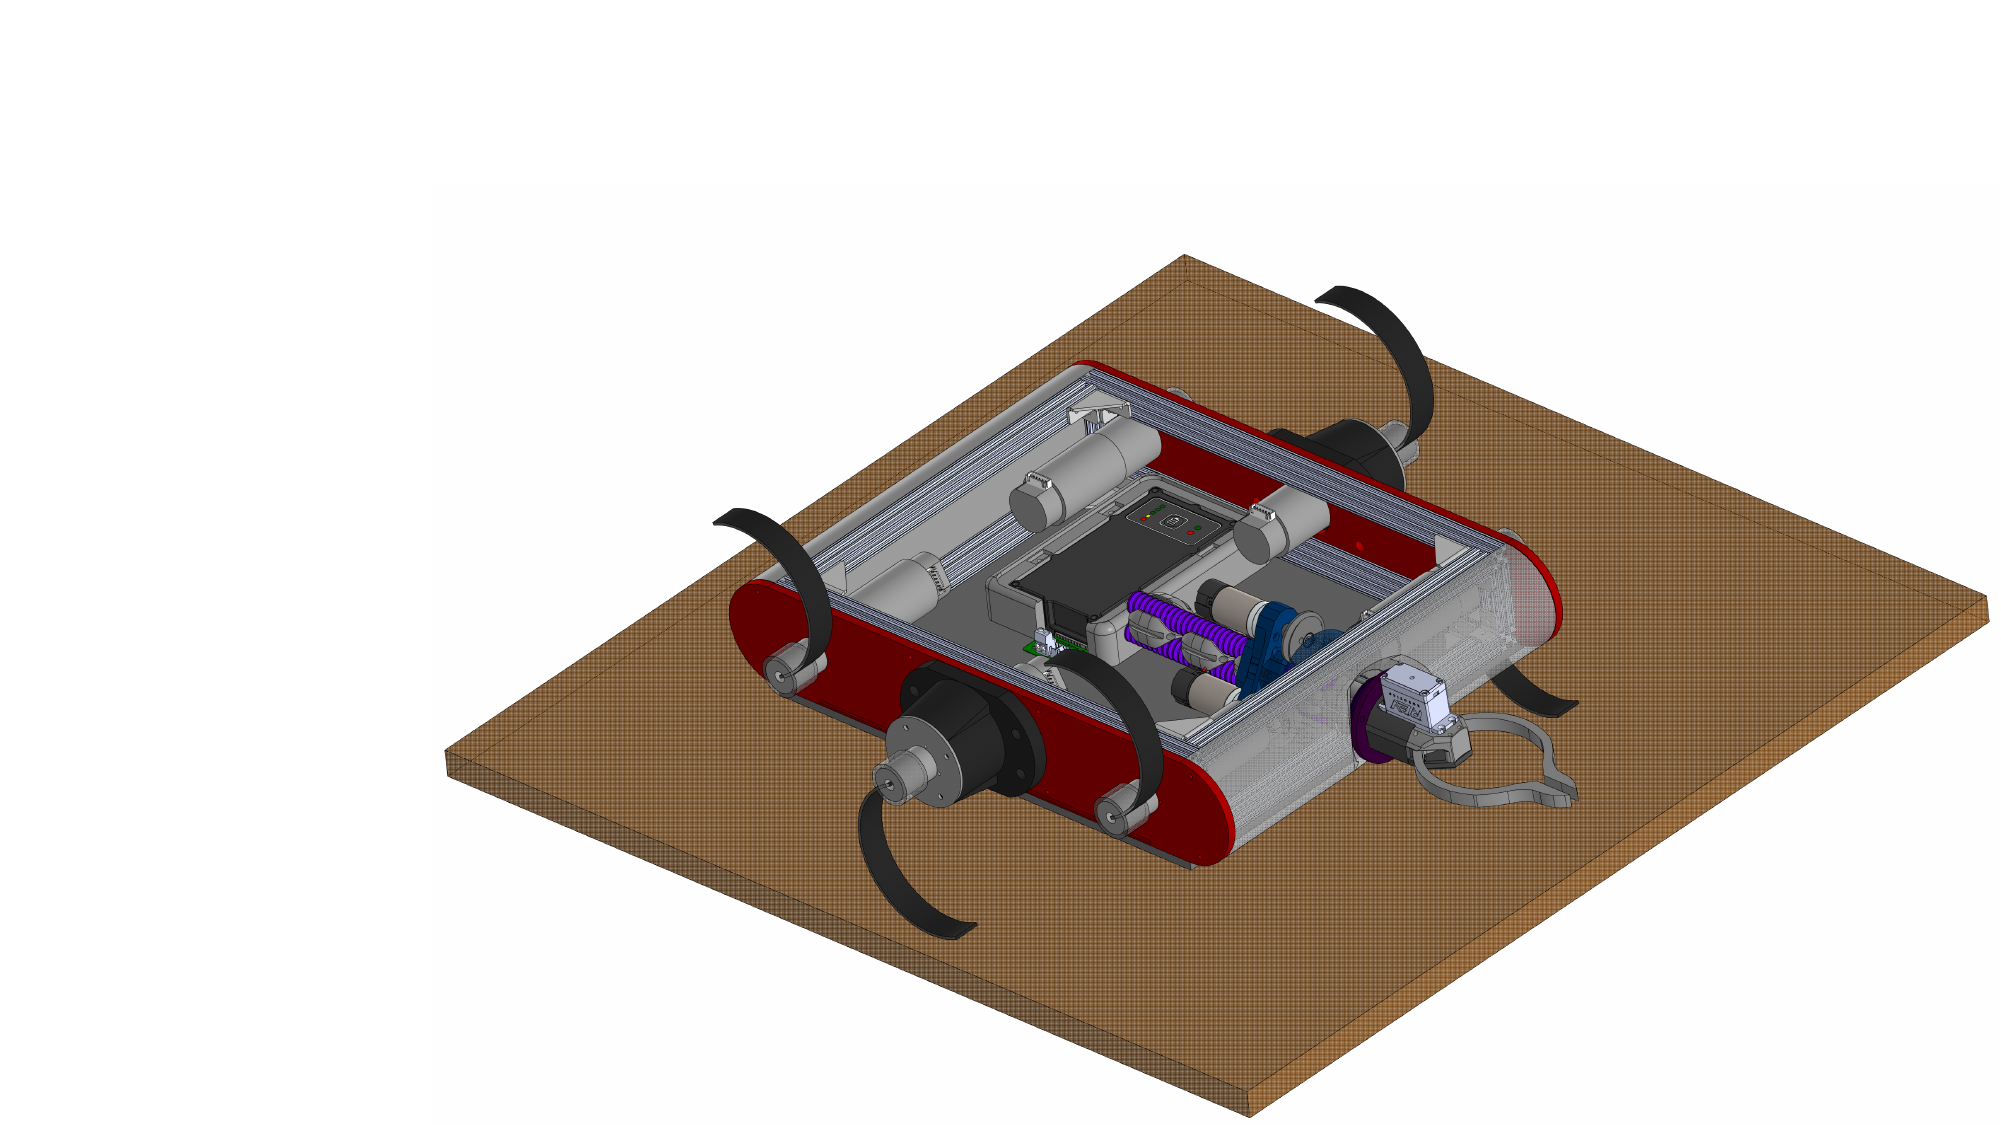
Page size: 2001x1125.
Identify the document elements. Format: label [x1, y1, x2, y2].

picture [430, 184, 2000, 1125]
